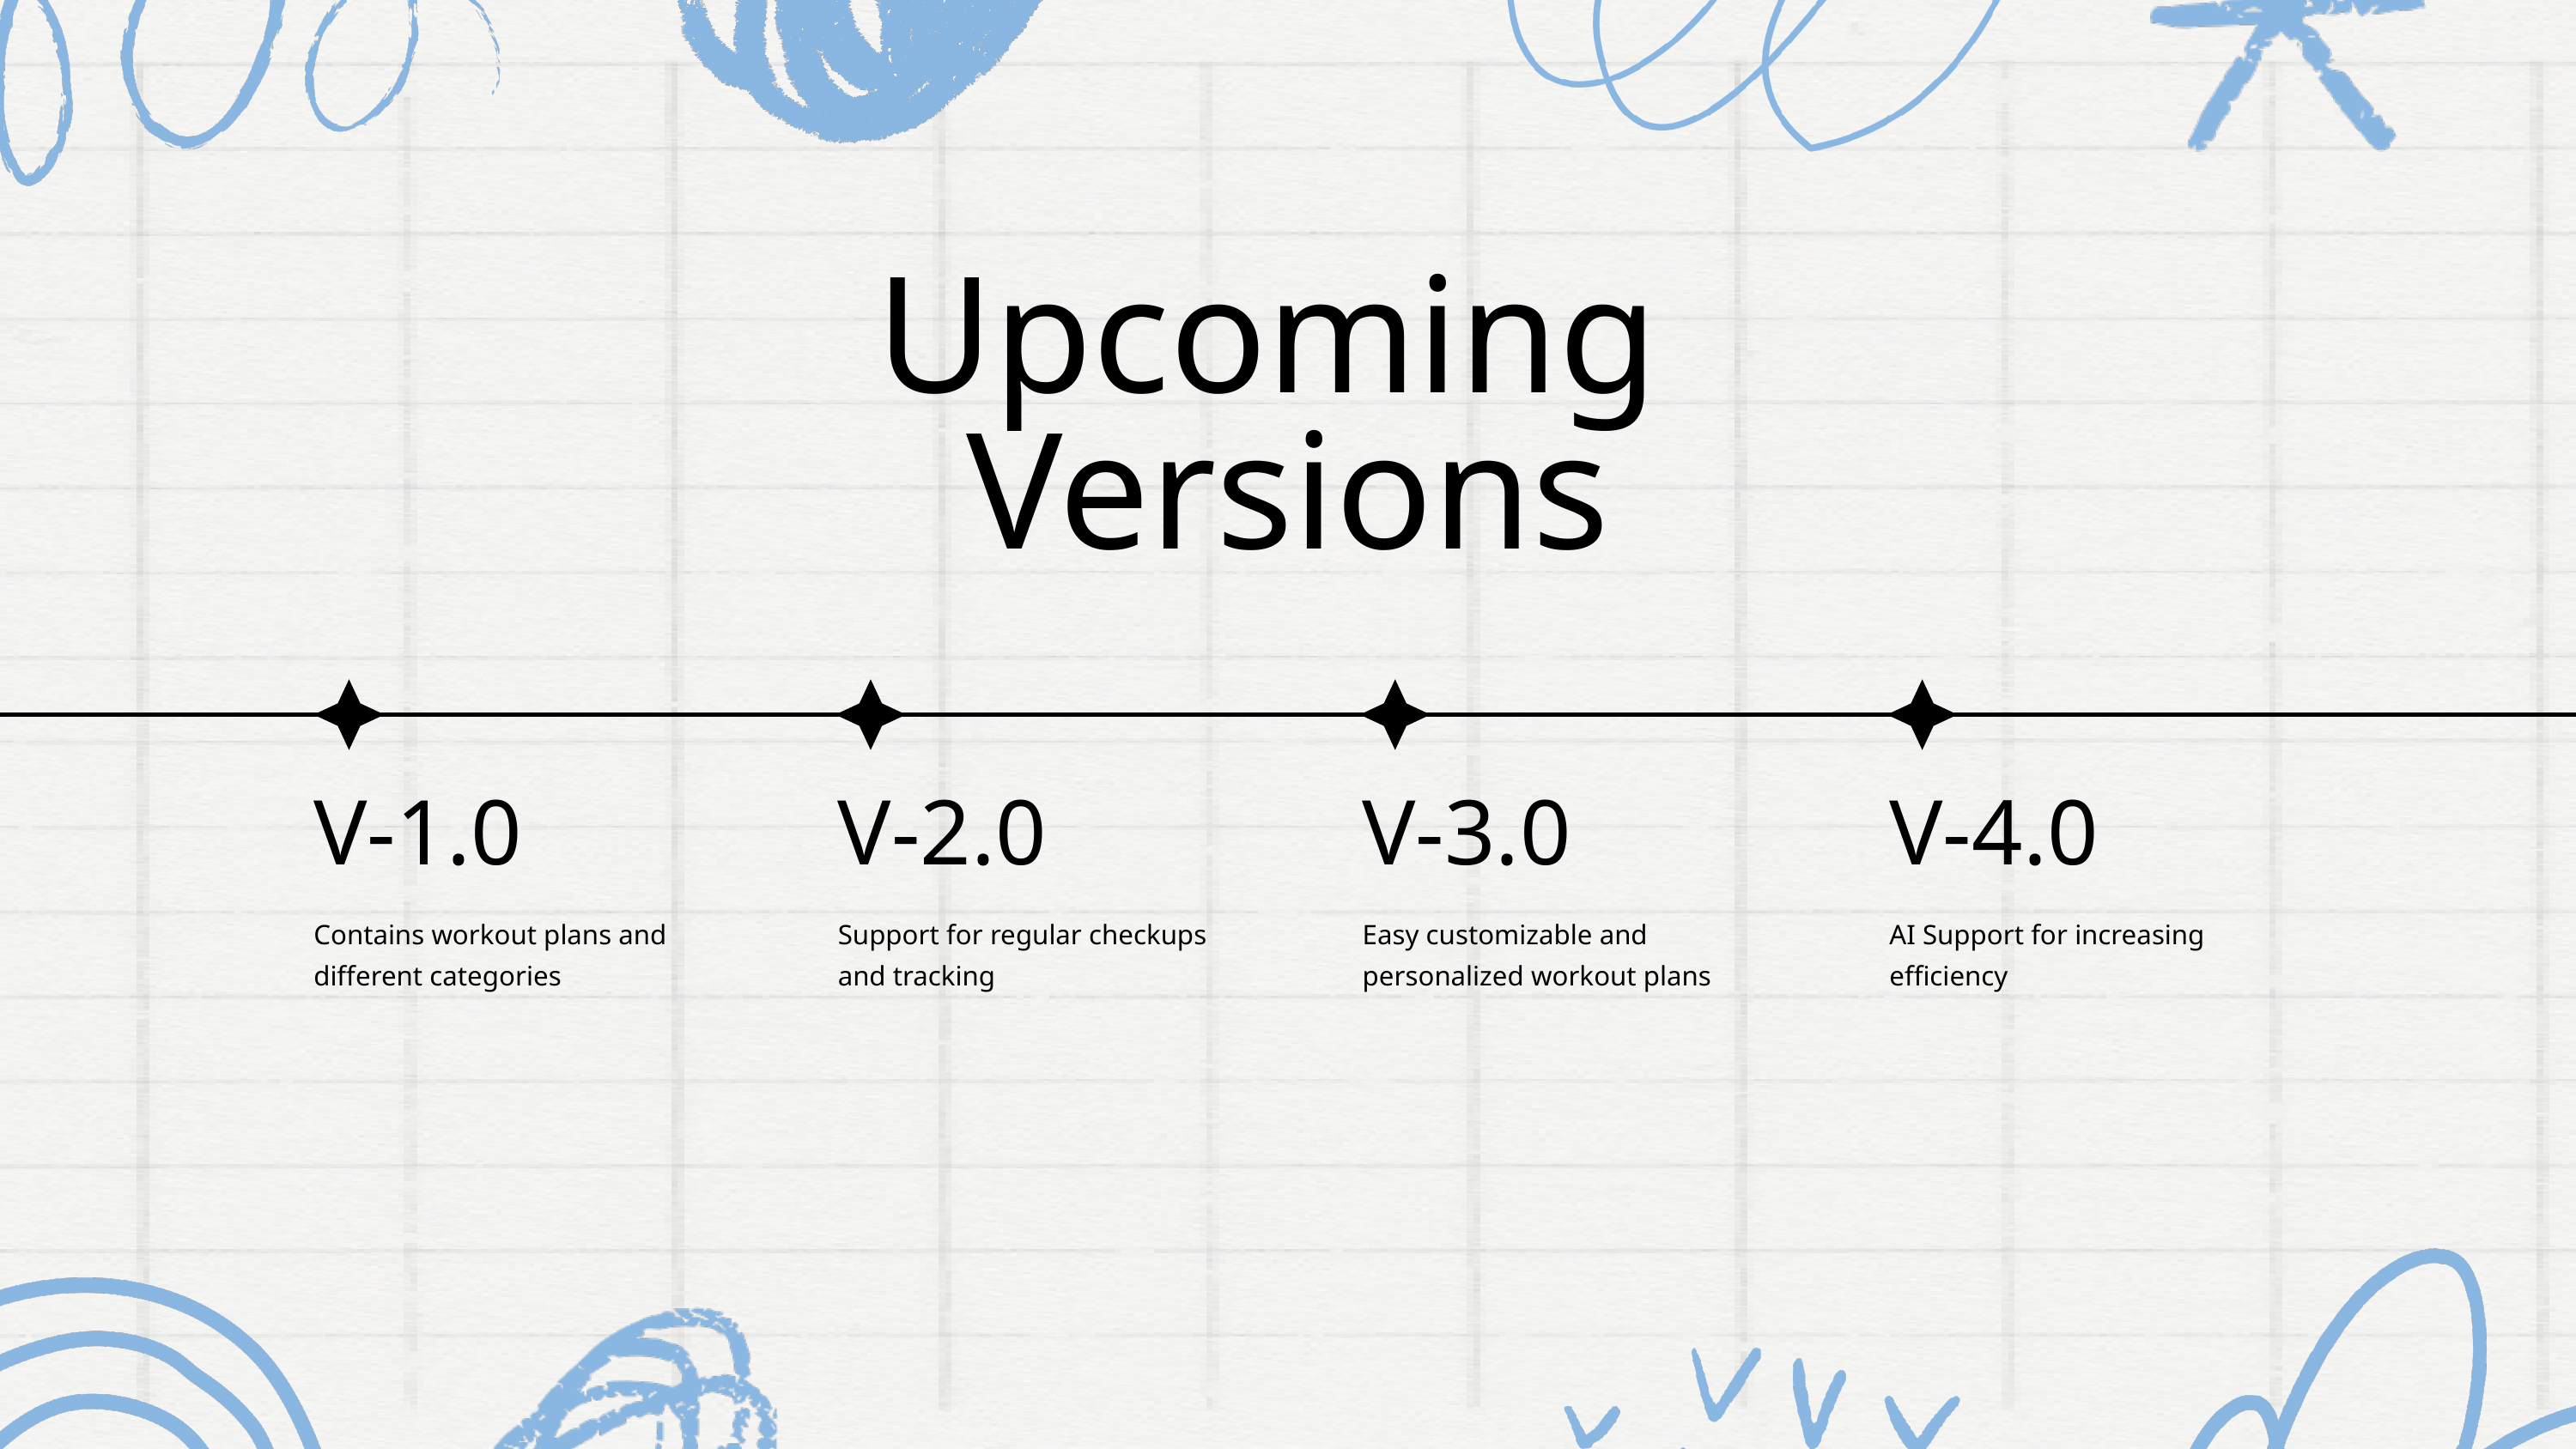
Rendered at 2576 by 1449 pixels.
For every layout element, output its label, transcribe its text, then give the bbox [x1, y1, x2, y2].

text_box [0, 0, 2576, 714]
text_box V-3.0 [1362, 791, 1672, 883]
text_box V-2.0 [837, 791, 1148, 883]
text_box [1886, 679, 1959, 750]
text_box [835, 679, 907, 750]
text_box [666, 0, 1078, 145]
text_box [0, 0, 501, 187]
text_box Easy customizable and personalized workout plans [1362, 907, 1750, 992]
text_box Upcoming Versions [666, 268, 1910, 581]
text_box [2149, 0, 2432, 152]
text_box [412, 1305, 778, 1449]
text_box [1359, 679, 1431, 750]
text_box [2149, 1248, 2576, 1449]
text_box [0, 715, 2576, 1449]
text_box V-4.0 [1889, 791, 2199, 883]
text_box [1359, 0, 2134, 152]
text_box AI Support for increasing efficiency [1889, 907, 2263, 992]
text_box V-1.0 [313, 791, 623, 883]
text_box Support for regular checkups and tracking [837, 907, 1224, 992]
text_box [0, 1252, 349, 1449]
text_box [1564, 1346, 2011, 1449]
text_box Contains workout plans and different categories [313, 907, 687, 992]
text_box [313, 679, 385, 750]
